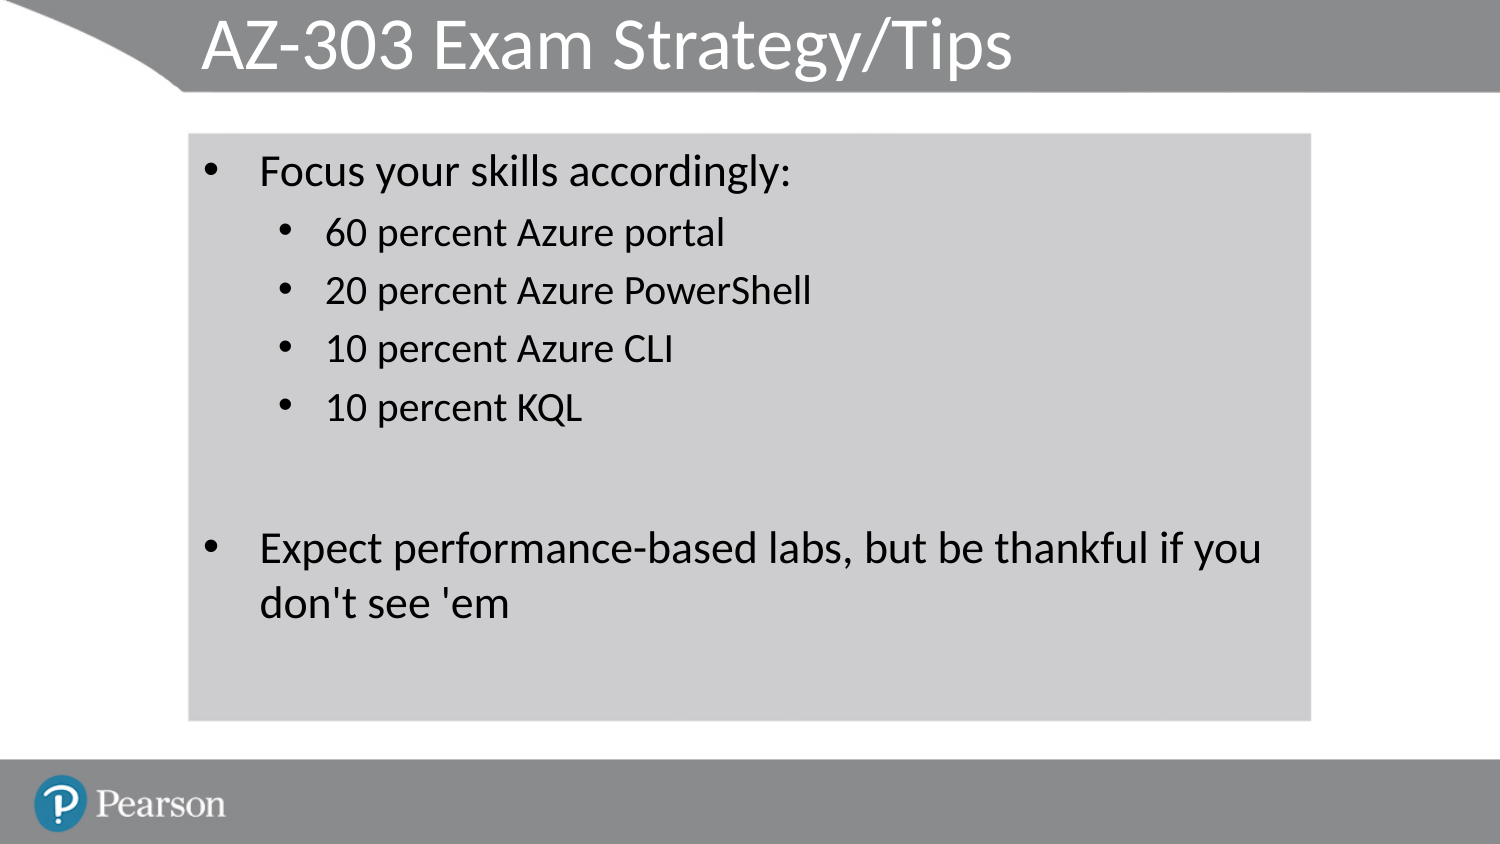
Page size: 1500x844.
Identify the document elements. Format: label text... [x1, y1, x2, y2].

title AZ-303 Exam Strategy/Tips [186, 0, 1425, 79]
list Focus your skills accordingly: 60 percent Azure portal 20 percent Azure PowerShell 10 percent Azure CLI 10 percent KQL Expect performance-based labs, but be thankful if you don't see 'em [188, 133, 1311, 716]
picture [0, 0, 1500, 844]
